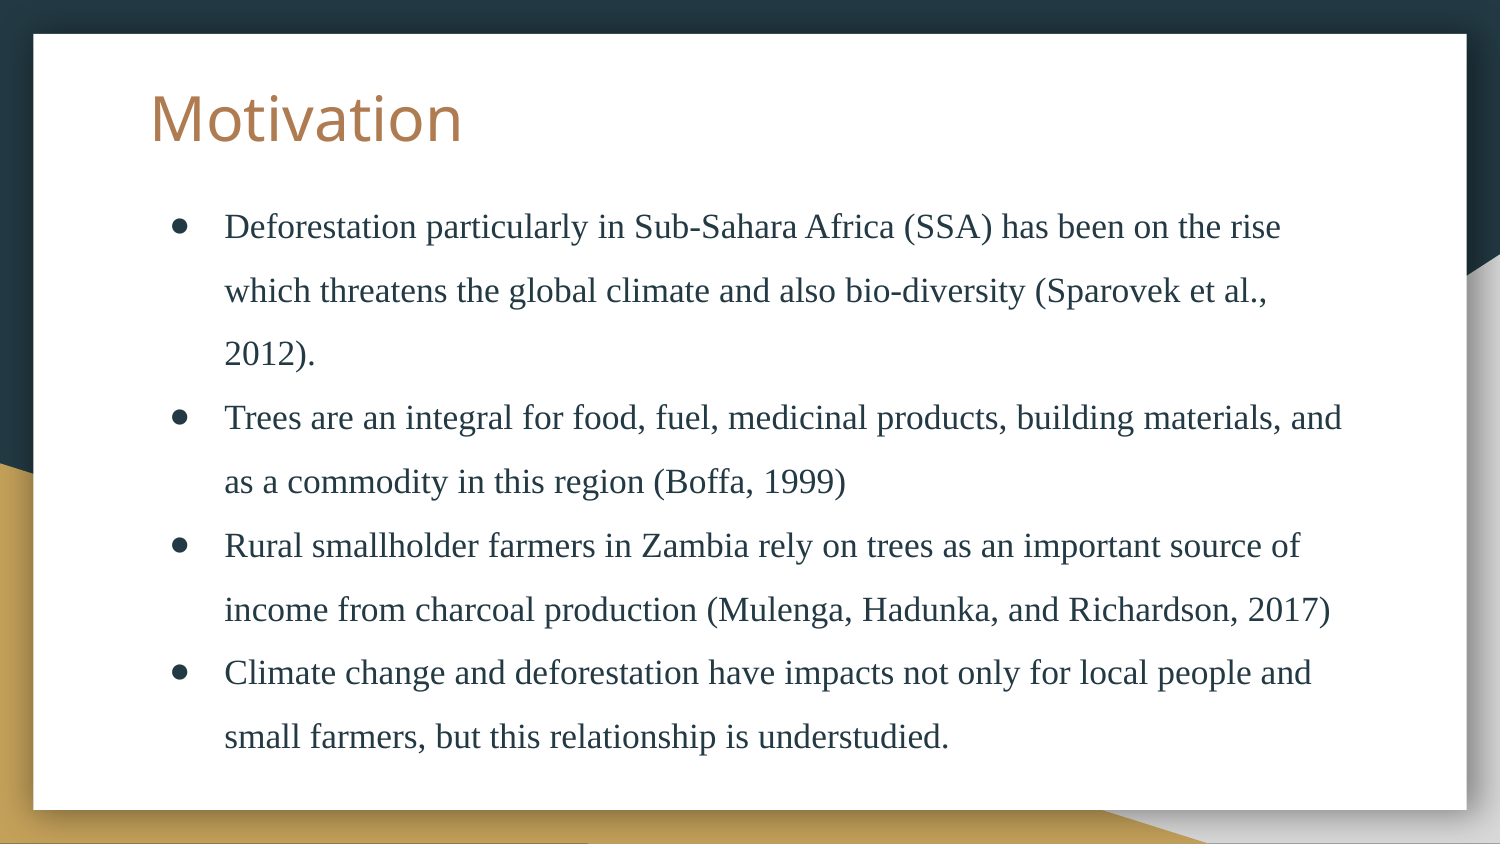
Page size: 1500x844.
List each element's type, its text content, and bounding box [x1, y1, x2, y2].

title Motivation [134, 64, 1366, 166]
list Deforestation particularly in Sub-Sahara Africa (SSA) has been on the rise which threatens the global climate and also bio-diversity (Sparovek et al., 2012). Trees are an integral for food, fuel, medicinal products, building materials, and as a commodity in this region (Boffa, 1999) Rural smallholder farmers in Zambia rely on trees as an important source of income from charcoal production (Mulenga, Hadunka, and Richardson, 2017) Climate change and deforestation have impacts not only for local people and small farmers, but this relationship is understudied. [134, 166, 1366, 755]
